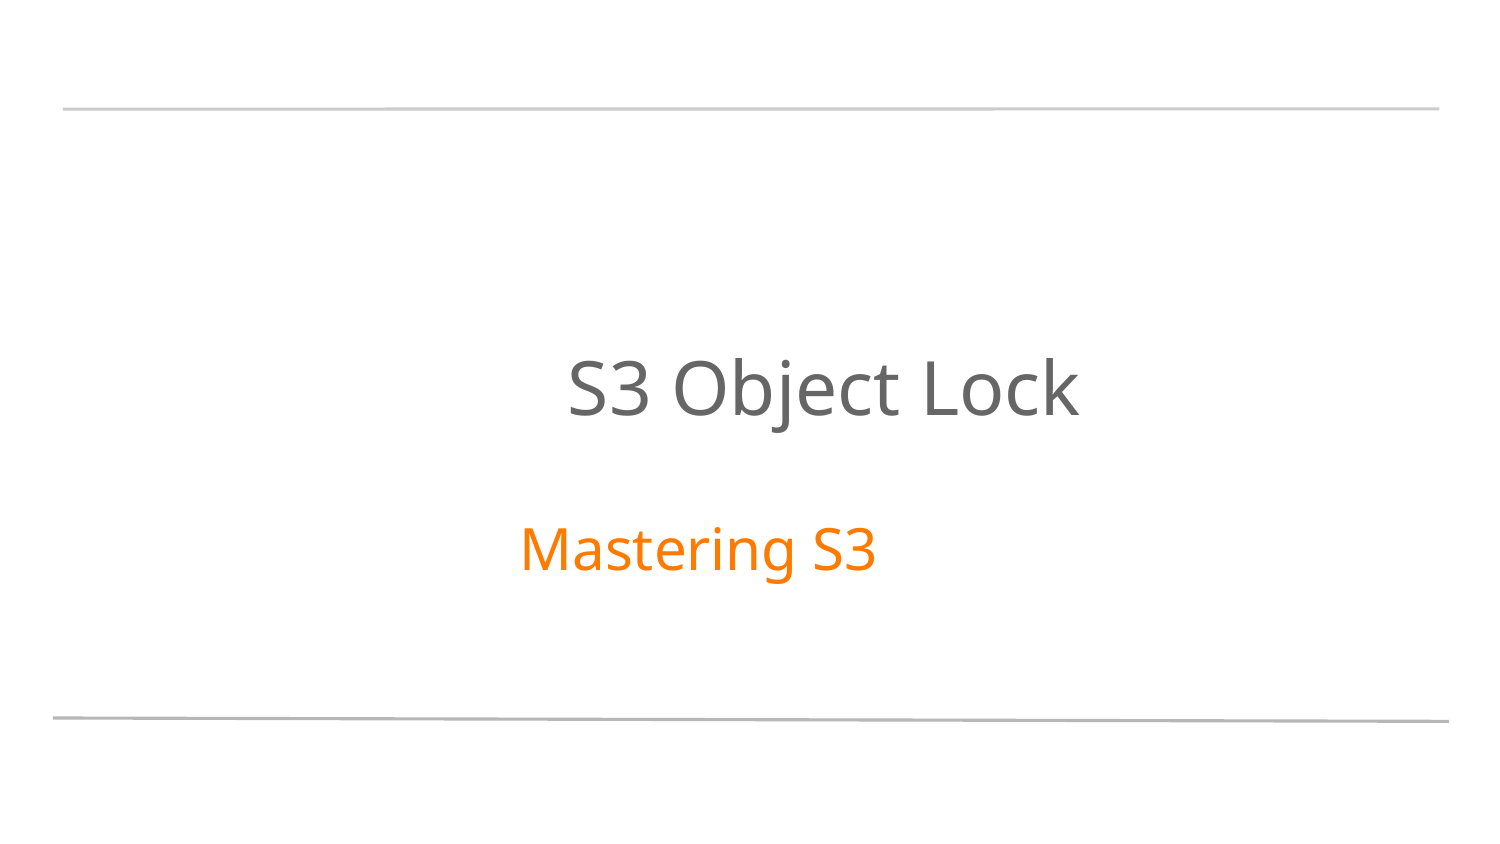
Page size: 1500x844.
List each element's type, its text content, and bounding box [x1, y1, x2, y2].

title S3 Object Lock [162, 258, 1388, 446]
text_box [52, 717, 1450, 722]
subtitle Mastering S3 [0, 497, 1398, 627]
